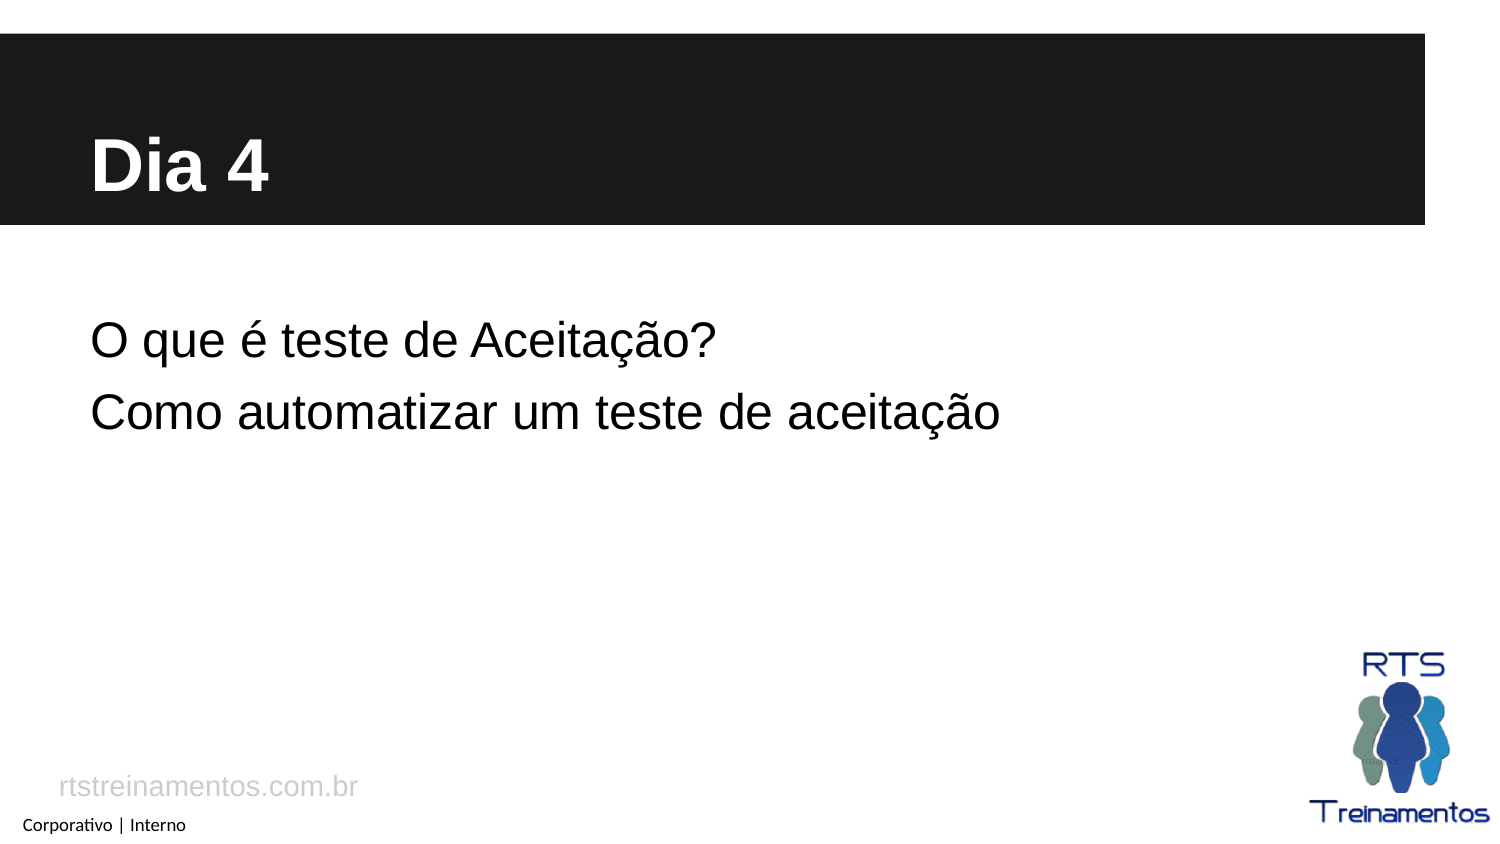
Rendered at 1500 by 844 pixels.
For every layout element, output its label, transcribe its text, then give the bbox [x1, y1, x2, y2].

text_box rtstreinamentos.com.br [43, 752, 465, 823]
title Dia 4 [75, 33, 1425, 219]
list O que é teste de Aceitação? Como automatizar um teste de aceitação [75, 219, 1425, 706]
picture [1303, 641, 1500, 839]
